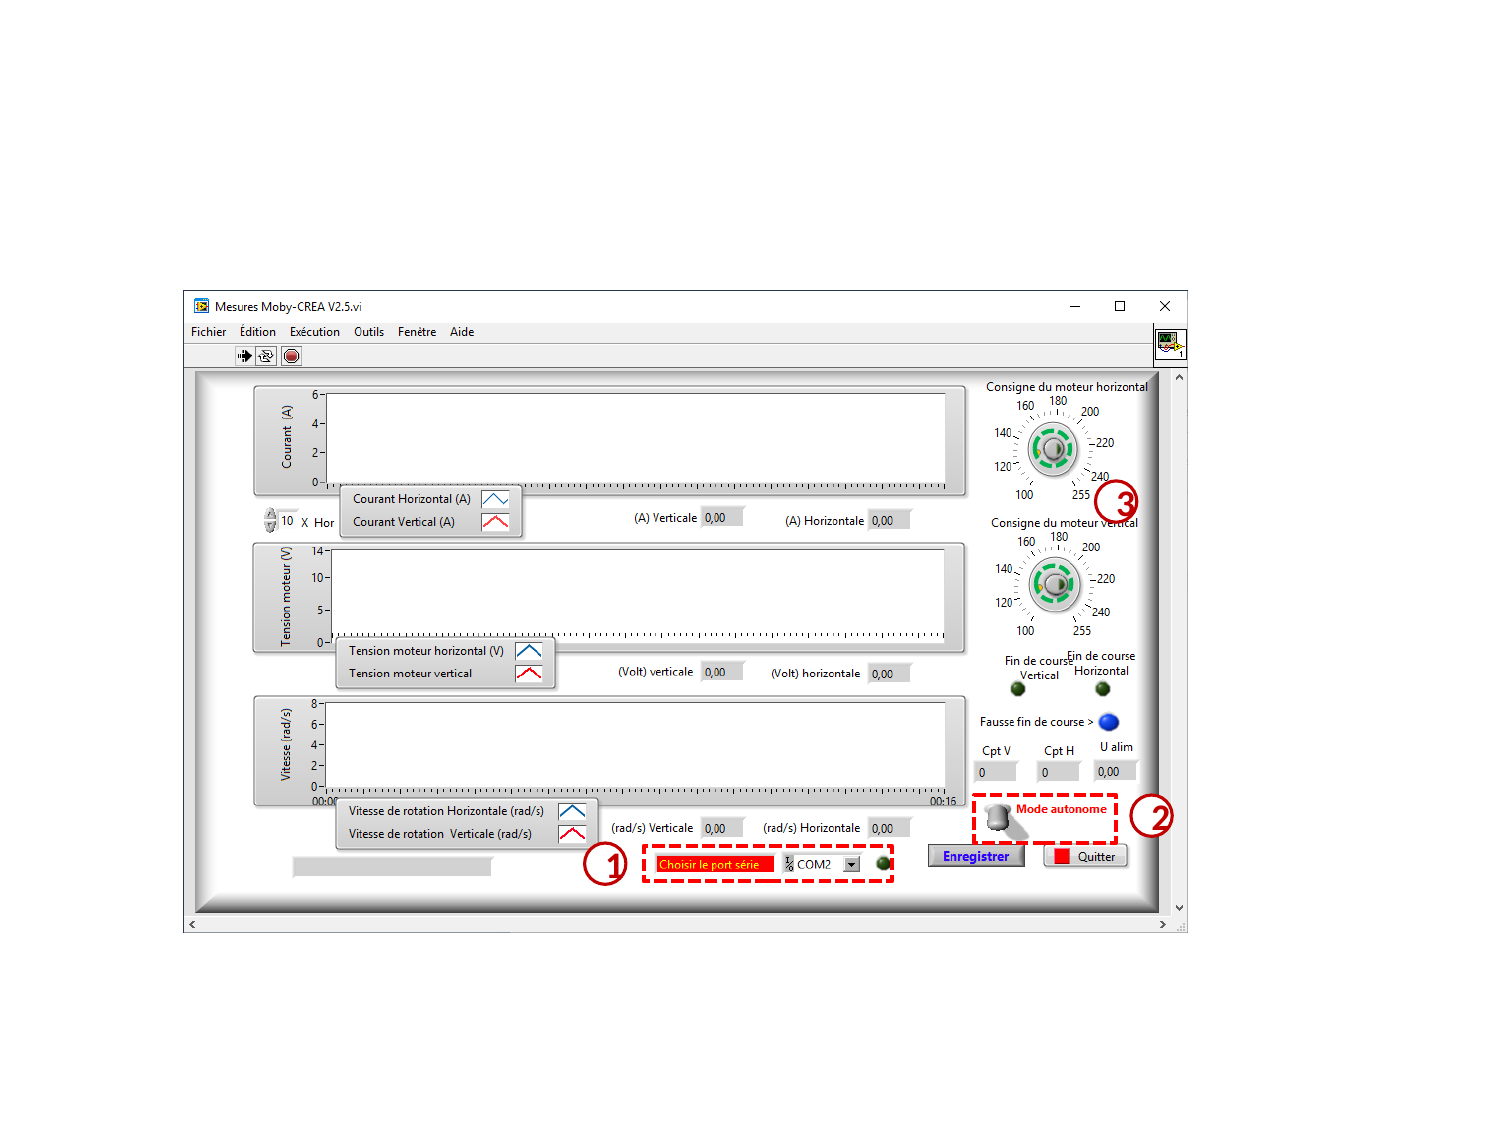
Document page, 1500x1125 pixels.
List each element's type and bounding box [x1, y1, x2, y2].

picture [182, 290, 1188, 933]
